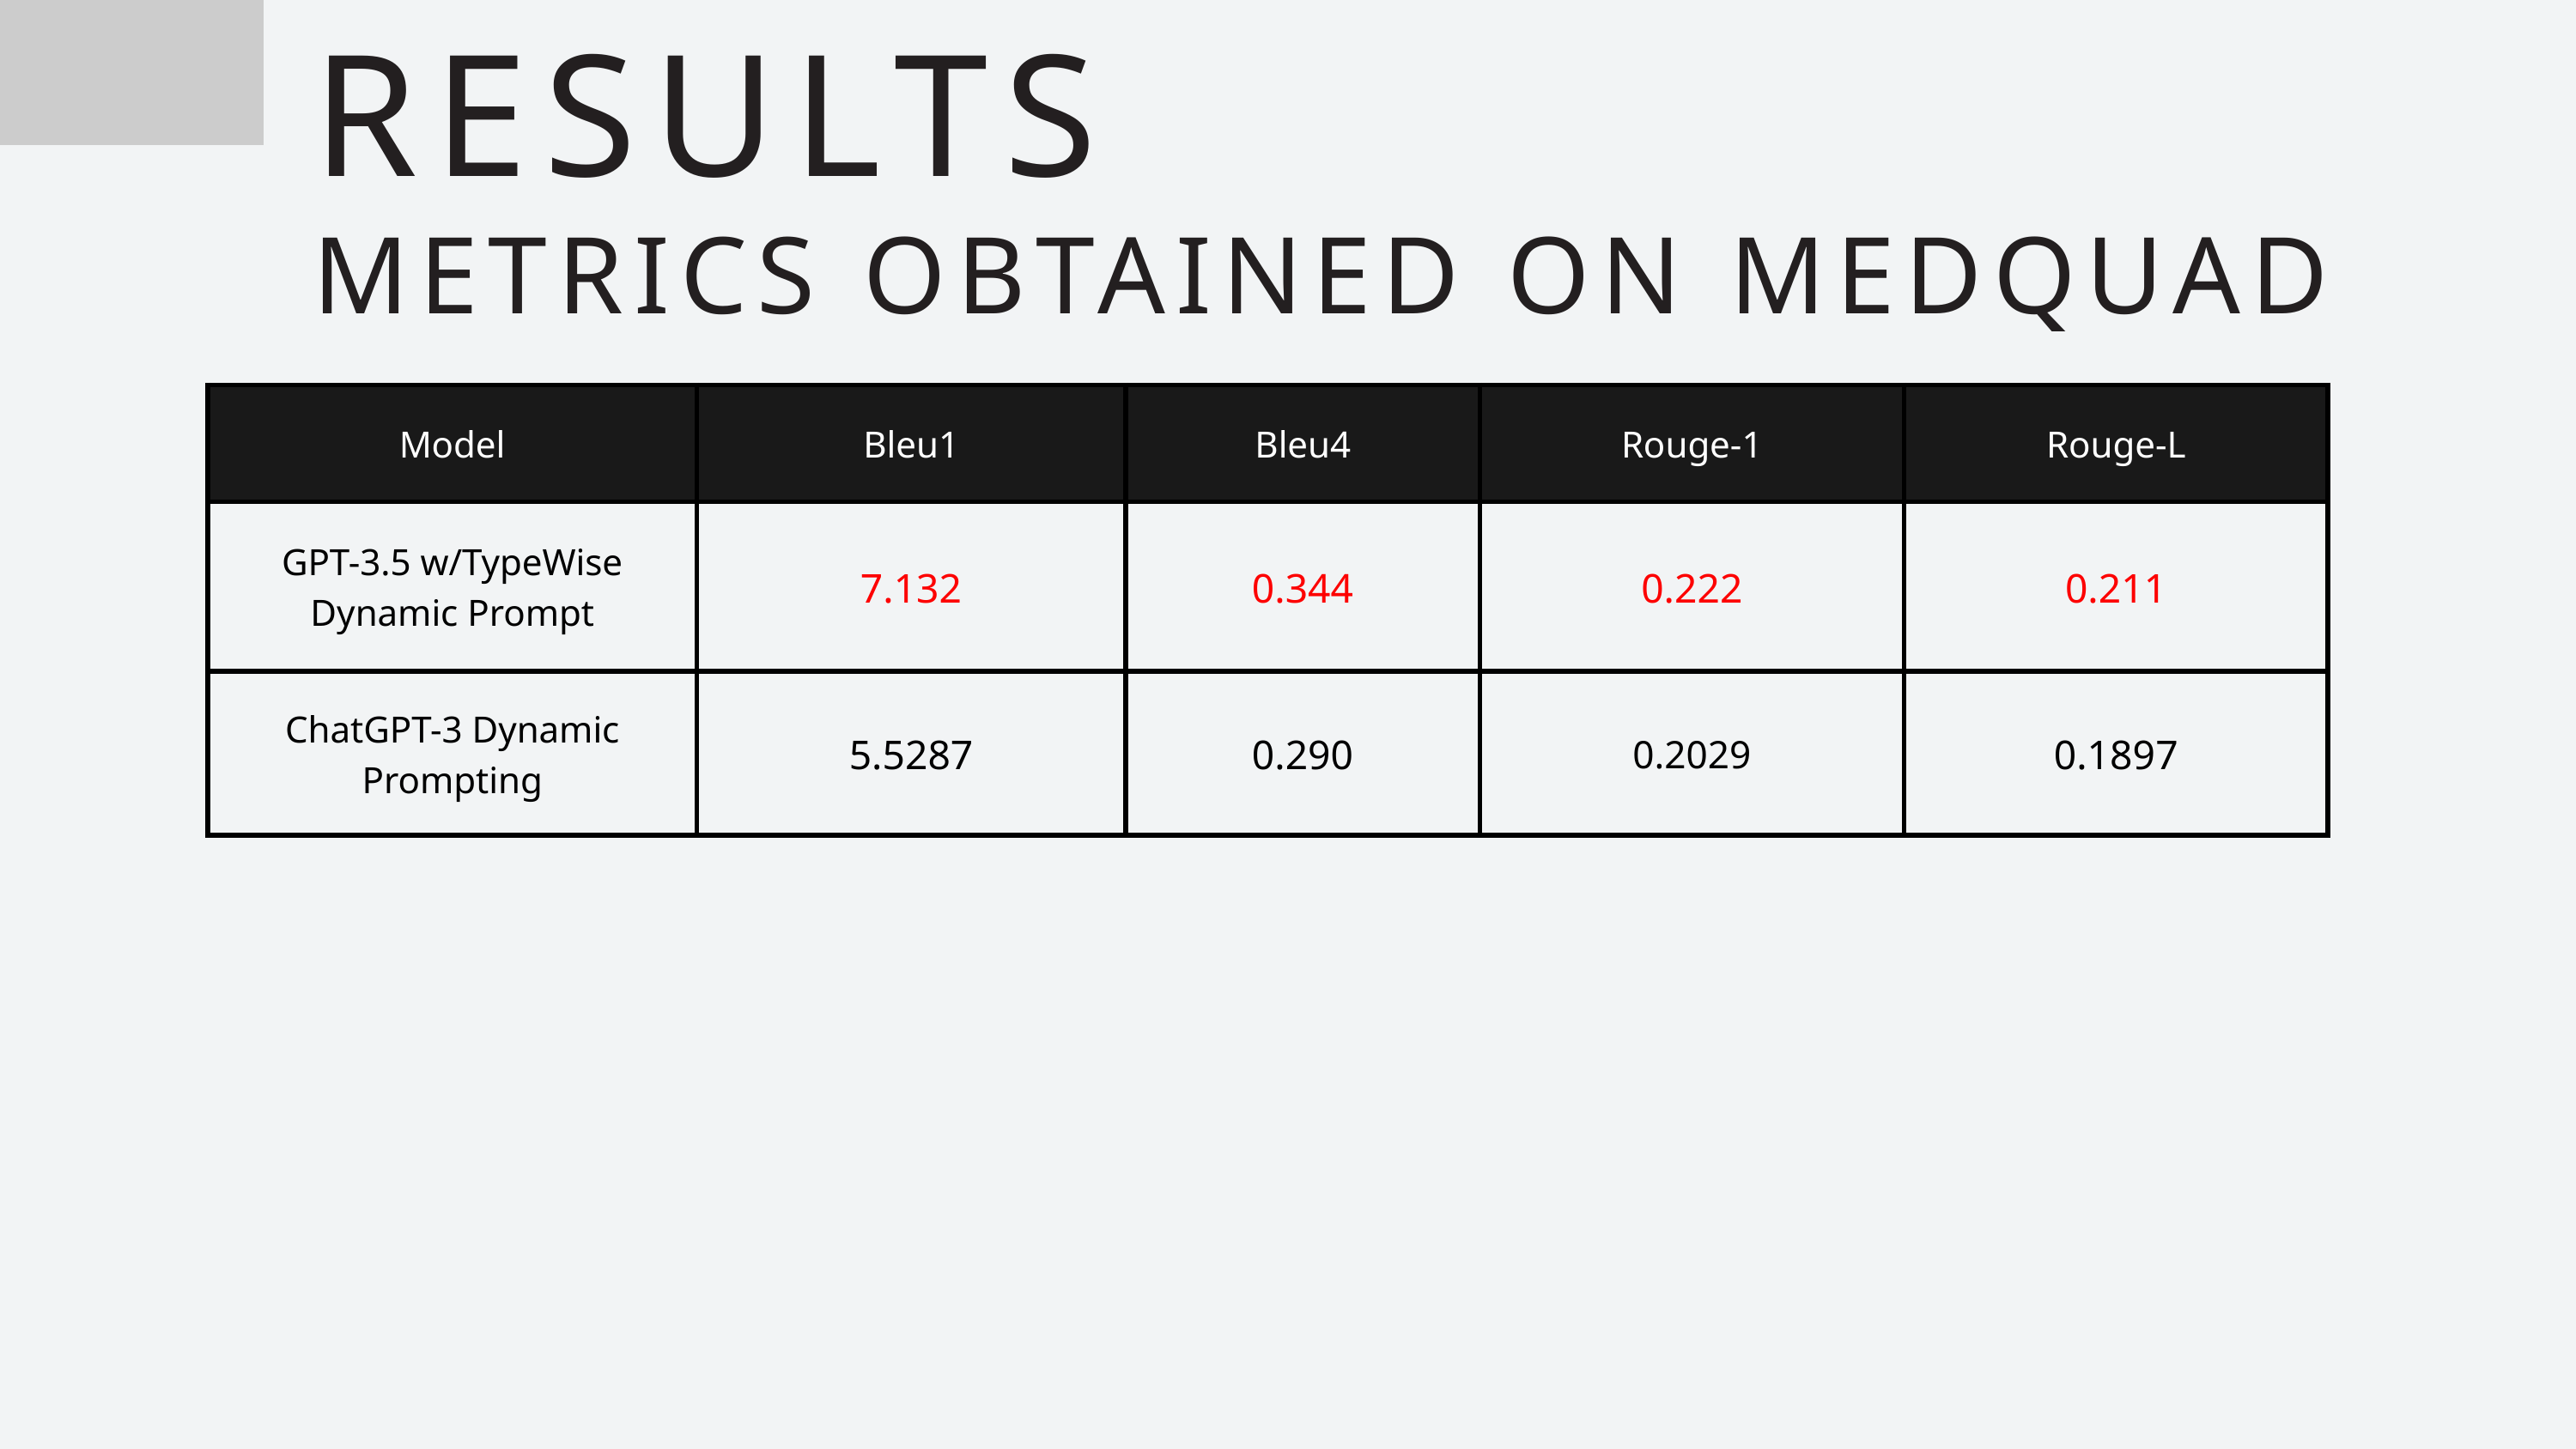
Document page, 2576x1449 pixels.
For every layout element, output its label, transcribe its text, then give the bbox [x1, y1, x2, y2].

table_cell 0.1897 [1906, 674, 2325, 833]
text_box METRICS OBTAINED ON MEDQUAD [313, 188, 2432, 335]
table_header Rouge-1 [1482, 387, 1902, 500]
table_cell 0.2029 [1482, 674, 1902, 833]
table_header Bleu1 [699, 387, 1123, 500]
table_cell 0.222 [1482, 504, 1902, 669]
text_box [0, 0, 264, 145]
table_header Rouge-L [1906, 387, 2325, 500]
table_cell ChatGPT-3 Dynamic Prompting [210, 674, 695, 833]
table_cell GPT-3.5 w/TypeWise Dynamic Prompt [210, 504, 695, 669]
table_cell 7.132 [699, 504, 1123, 669]
table_cell 5.5287 [699, 674, 1123, 833]
table_cell 0.211 [1906, 504, 2325, 669]
table_cell 0.344 [1128, 504, 1478, 669]
table_cell 0.290 [1128, 674, 1478, 833]
text_box RESULTS [313, 0, 1656, 210]
table_header Bleu4 [1128, 387, 1478, 500]
table_header Model [210, 387, 695, 500]
